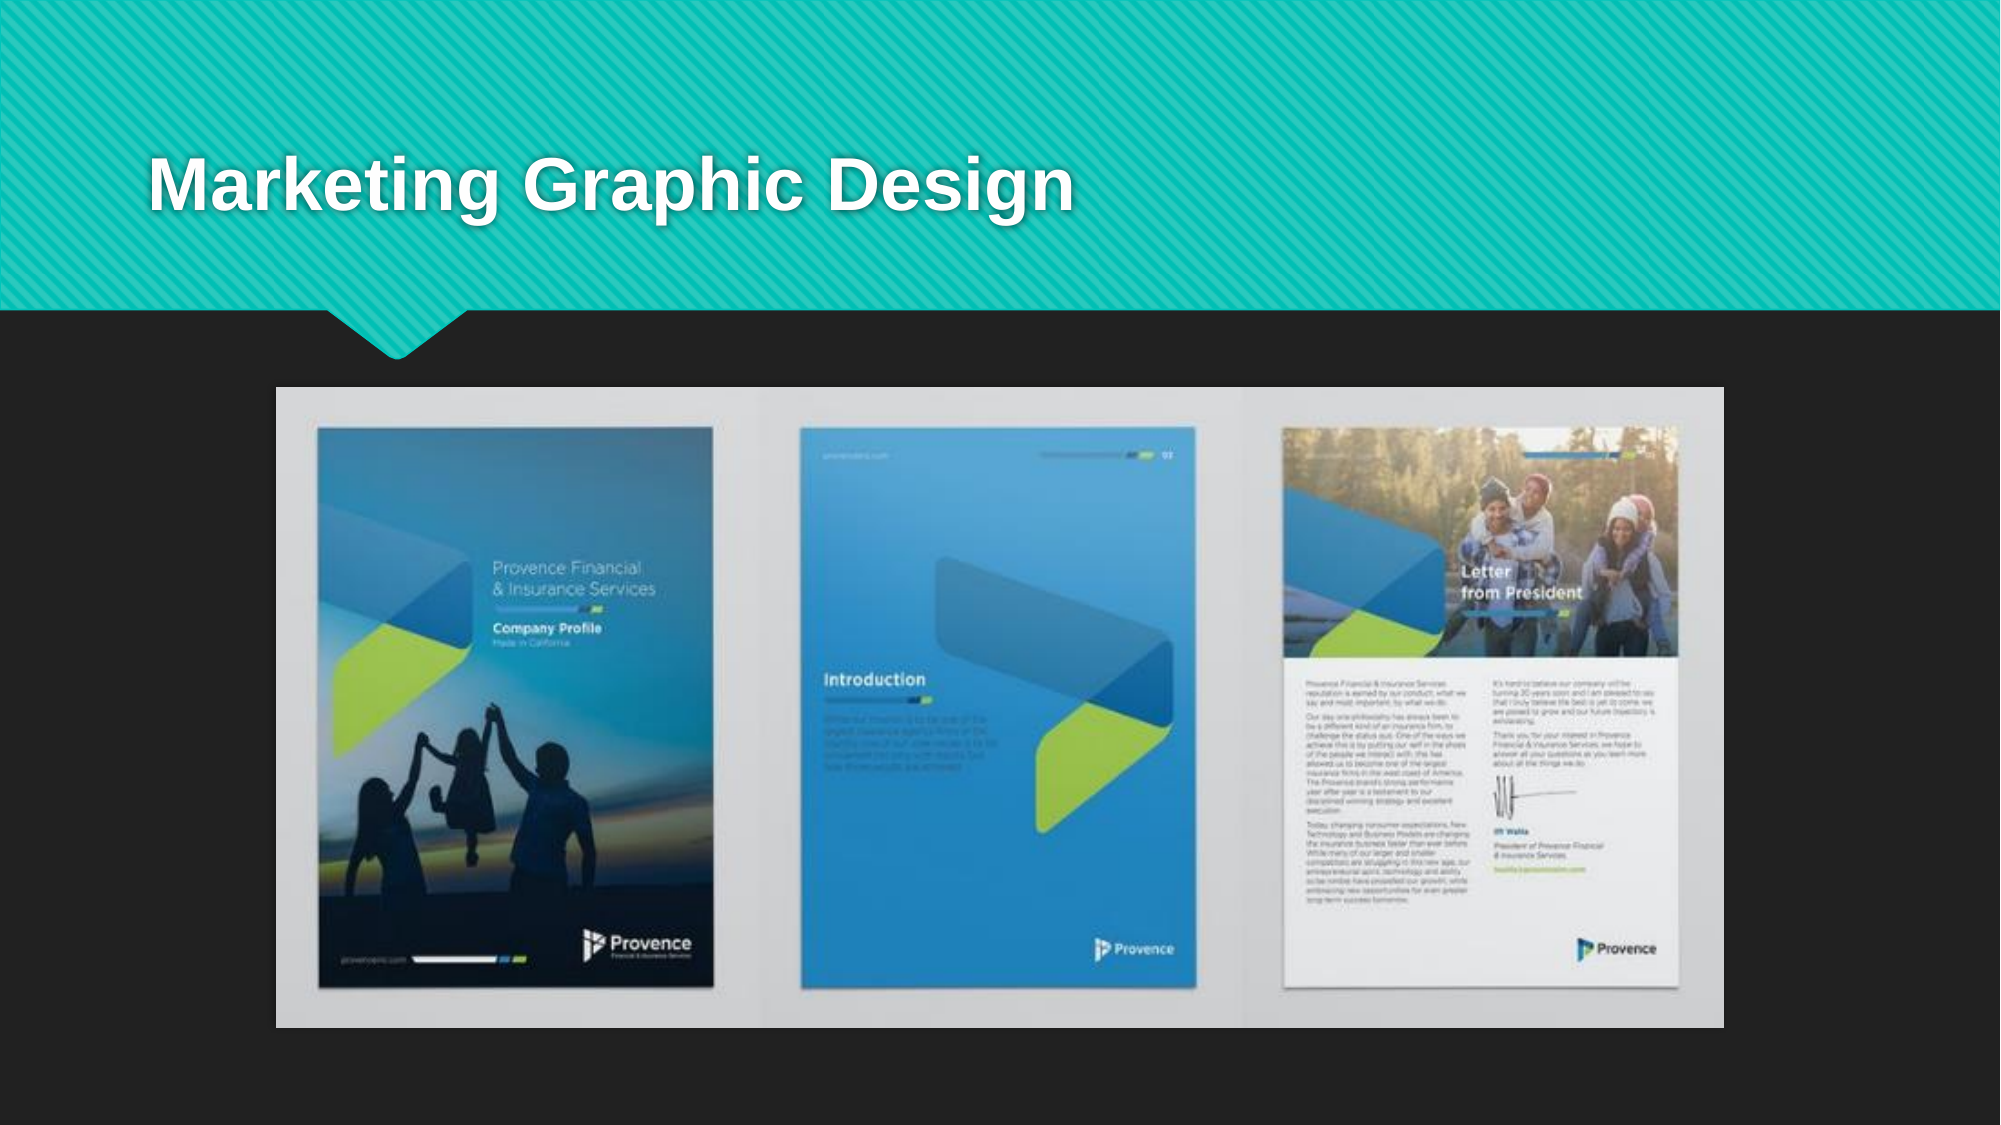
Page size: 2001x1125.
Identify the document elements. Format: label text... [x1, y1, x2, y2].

title Marketing Graphic Design [132, 73, 1868, 233]
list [275, 387, 1725, 1028]
